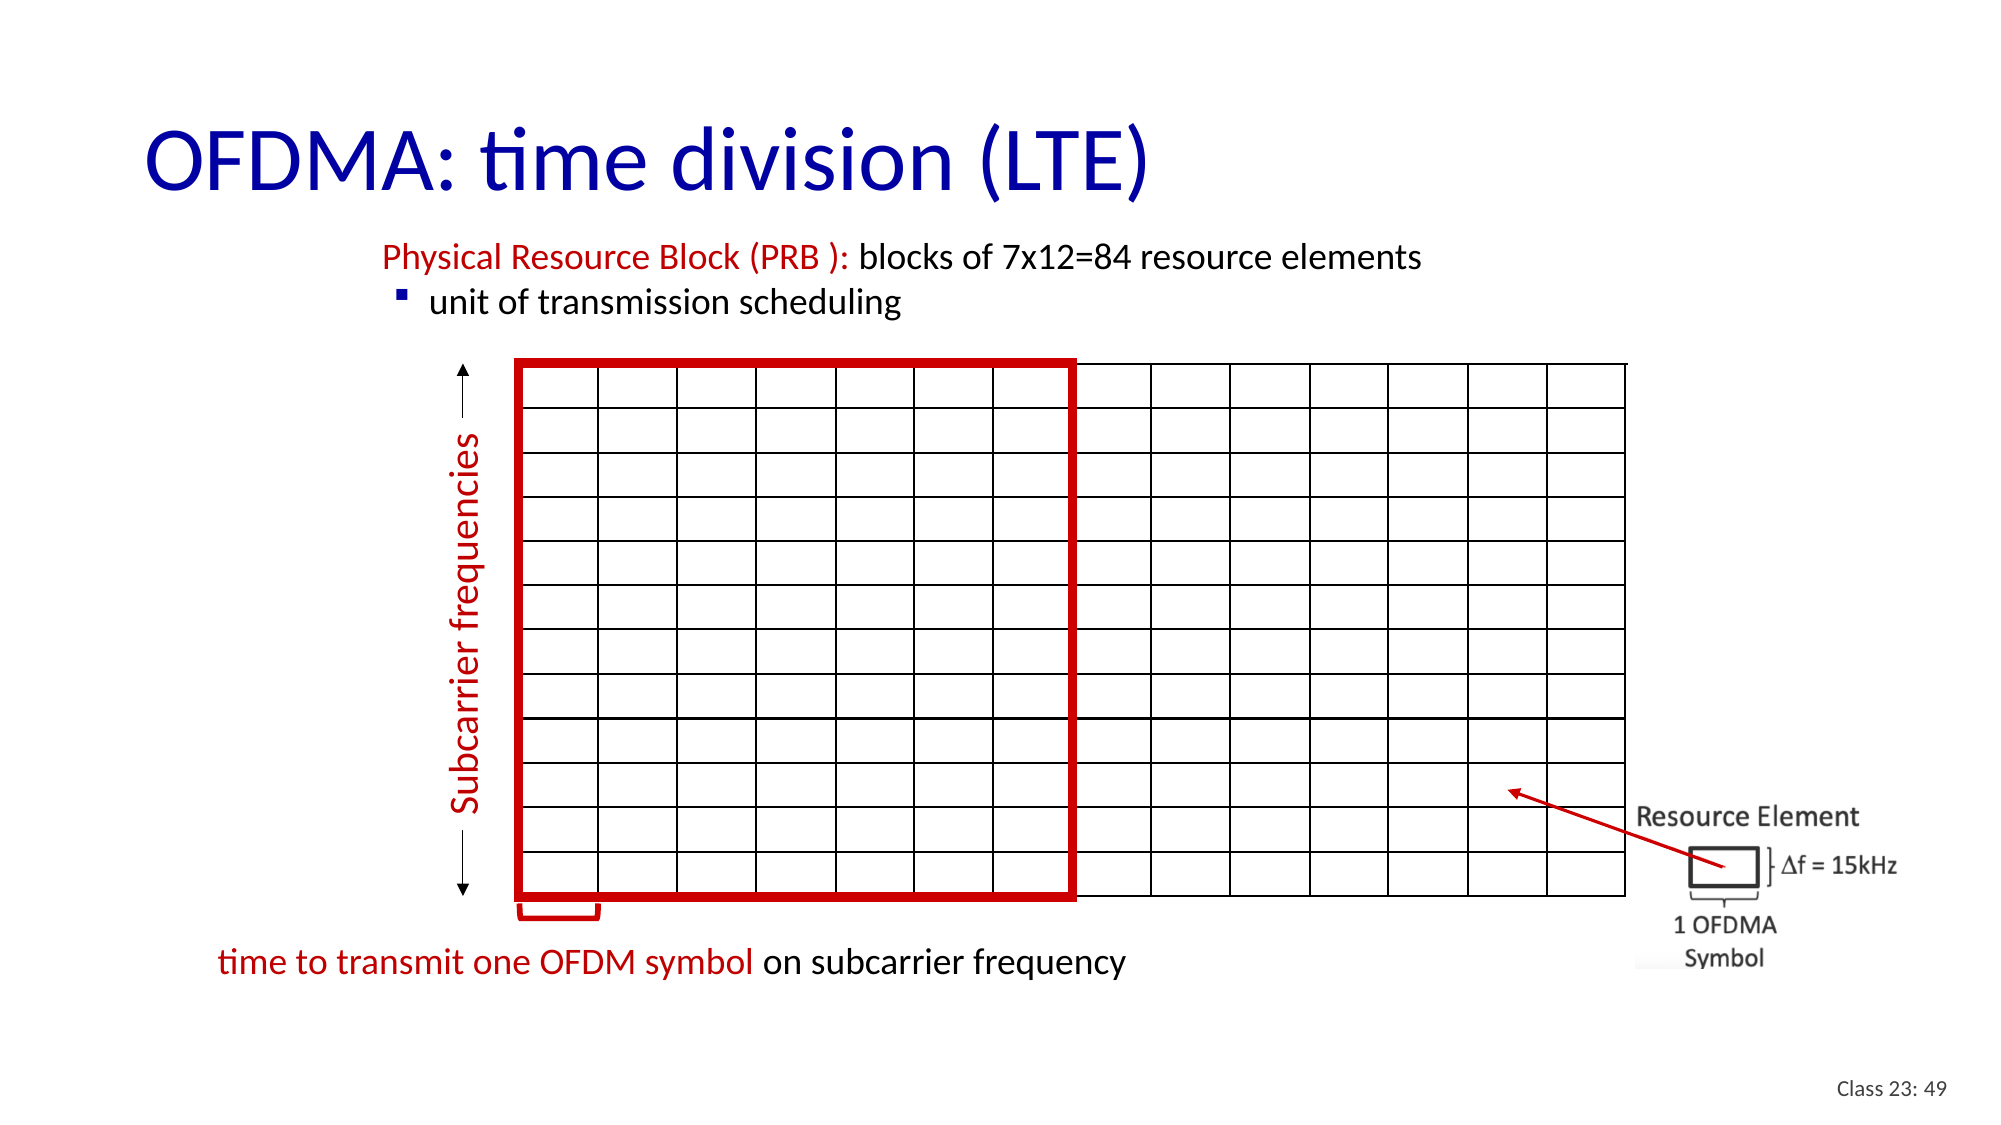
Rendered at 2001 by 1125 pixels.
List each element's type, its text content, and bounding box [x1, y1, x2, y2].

text_box [836, 719, 913, 762]
text_box [520, 409, 598, 452]
text_box [994, 719, 1072, 762]
text_box [915, 719, 993, 762]
text_box [678, 763, 755, 807]
text_box [757, 808, 835, 851]
text_box [520, 497, 598, 541]
text_box [915, 808, 993, 851]
text_box [757, 409, 835, 452]
text_box [994, 365, 1072, 408]
text_box [836, 630, 913, 674]
text_box [599, 719, 677, 762]
text_box [599, 586, 677, 629]
text_box [994, 542, 1072, 584]
text_box [678, 852, 755, 895]
text_box [757, 719, 835, 762]
text_box [836, 542, 913, 584]
text_box [520, 808, 598, 851]
text_box [757, 453, 835, 496]
text_box [520, 542, 598, 584]
text_box [599, 409, 677, 452]
text_box [757, 586, 835, 629]
text_box [599, 630, 677, 674]
text_box [994, 497, 1072, 541]
text_box [757, 365, 835, 408]
text_box [836, 497, 913, 541]
text_box [678, 453, 755, 496]
text_box [520, 365, 598, 408]
text_box [836, 675, 913, 718]
text_box [915, 453, 993, 496]
text_box Physical Resource Block (PRB ): blocks of 7x12=84 resource elements unit of transmission scheduling [367, 224, 1438, 330]
text_box [678, 630, 755, 674]
text_box [757, 630, 835, 674]
text_box [599, 675, 677, 718]
text_box [836, 808, 913, 851]
text_box [599, 808, 677, 851]
text_box [520, 586, 598, 629]
text_box [757, 852, 835, 895]
text_box [678, 719, 755, 762]
text_box [915, 630, 993, 674]
text_box [599, 365, 677, 408]
text_box [915, 763, 993, 807]
text_box [520, 675, 598, 718]
text_box [915, 852, 993, 895]
text_box [836, 852, 913, 895]
text_box [994, 675, 1072, 718]
text_box [994, 586, 1072, 629]
text_box [915, 675, 993, 718]
text_box [836, 586, 913, 629]
text_box [520, 719, 598, 762]
text_box [599, 852, 677, 895]
text_box [678, 586, 755, 629]
title OFDMA: time division (LTE) [129, 87, 1855, 235]
text_box [678, 409, 755, 452]
slide_number Class 23: 49 [1512, 1056, 1963, 1117]
text_box [836, 365, 913, 408]
text_box [520, 630, 598, 674]
text_box [678, 542, 755, 584]
text_box [994, 852, 1072, 895]
text_box [915, 586, 993, 629]
text_box [599, 453, 677, 496]
text_box [757, 542, 835, 584]
text_box [836, 409, 913, 452]
text_box [994, 409, 1072, 452]
text_box Subcarrier frequencies [428, 418, 462, 831]
text_box [757, 497, 835, 541]
text_box [757, 675, 835, 718]
text_box [994, 808, 1072, 851]
text_box [836, 763, 913, 807]
text_box [520, 852, 598, 895]
text_box [678, 497, 755, 541]
text_box [915, 365, 993, 408]
text_box Subcarrier frequencies [464, 418, 494, 831]
text_box [599, 542, 677, 584]
text_box [915, 409, 993, 452]
text_box [994, 630, 1072, 674]
text_box [678, 365, 755, 408]
text_box [994, 453, 1072, 496]
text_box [202, 903, 1950, 991]
text_box [520, 453, 598, 496]
text_box [915, 542, 993, 584]
text_box [915, 497, 993, 541]
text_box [1507, 789, 1901, 969]
text_box [994, 763, 1072, 807]
text_box [520, 763, 598, 807]
text_box [836, 453, 913, 496]
text_box [678, 808, 755, 851]
text_box [599, 763, 677, 807]
text_box [678, 675, 755, 718]
text_box [599, 497, 677, 541]
text_box [757, 763, 835, 807]
